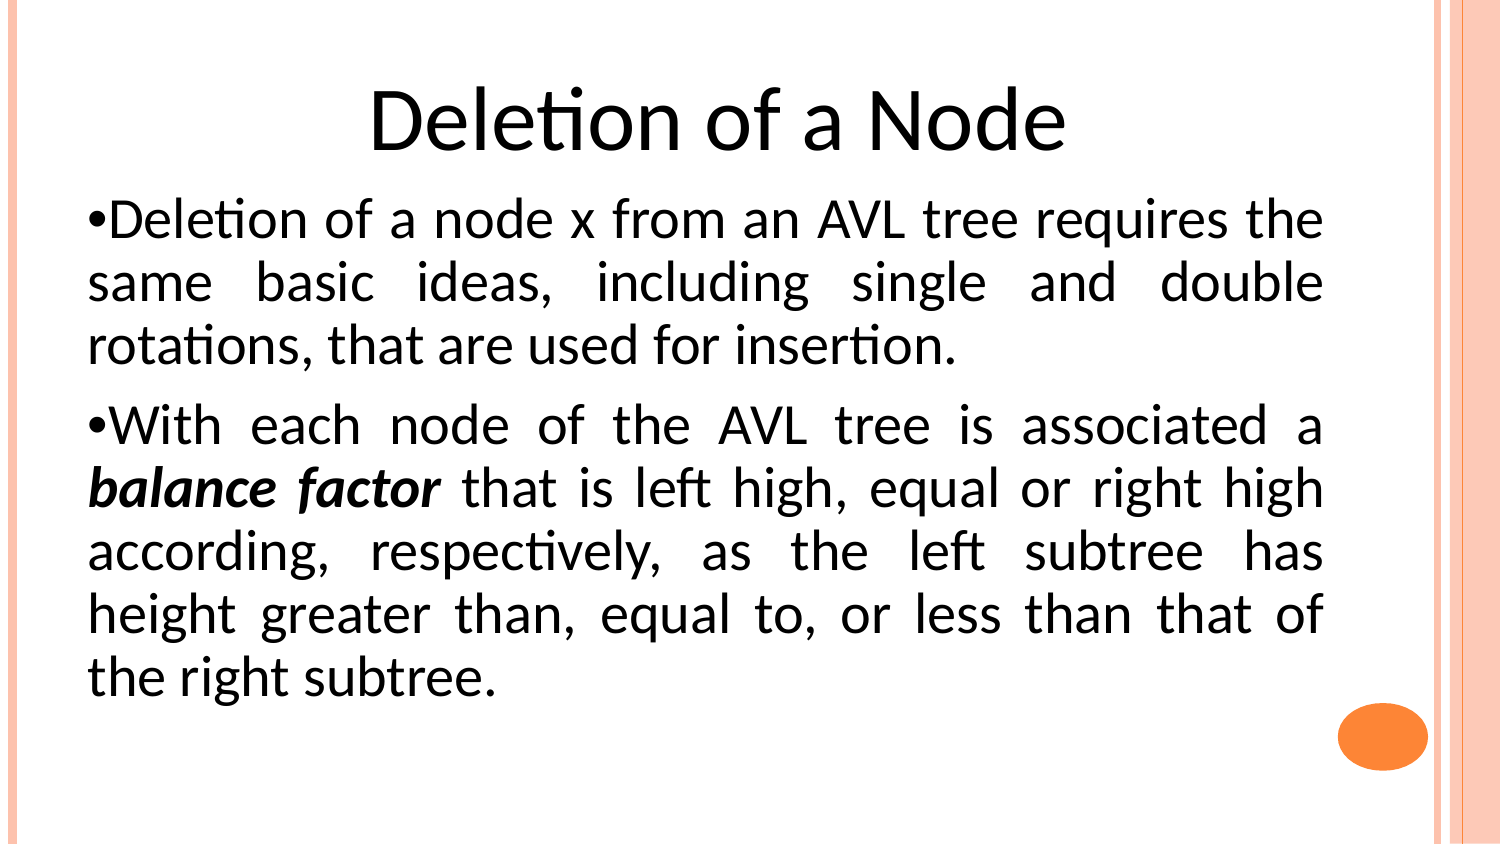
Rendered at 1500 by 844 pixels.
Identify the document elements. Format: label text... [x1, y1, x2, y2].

title Deletion of a Node [111, 58, 1326, 174]
list •Deletion of a node x from an AVL tree requires the same basic ideas, including single and double rotations, that are used for insertion. •With each node of the AVL tree is associated a balance factor that is left high, equal or right high according, respectively, as the left subtree has height greater than, equal to, or less than that of the right subtree. [87, 188, 1326, 806]
